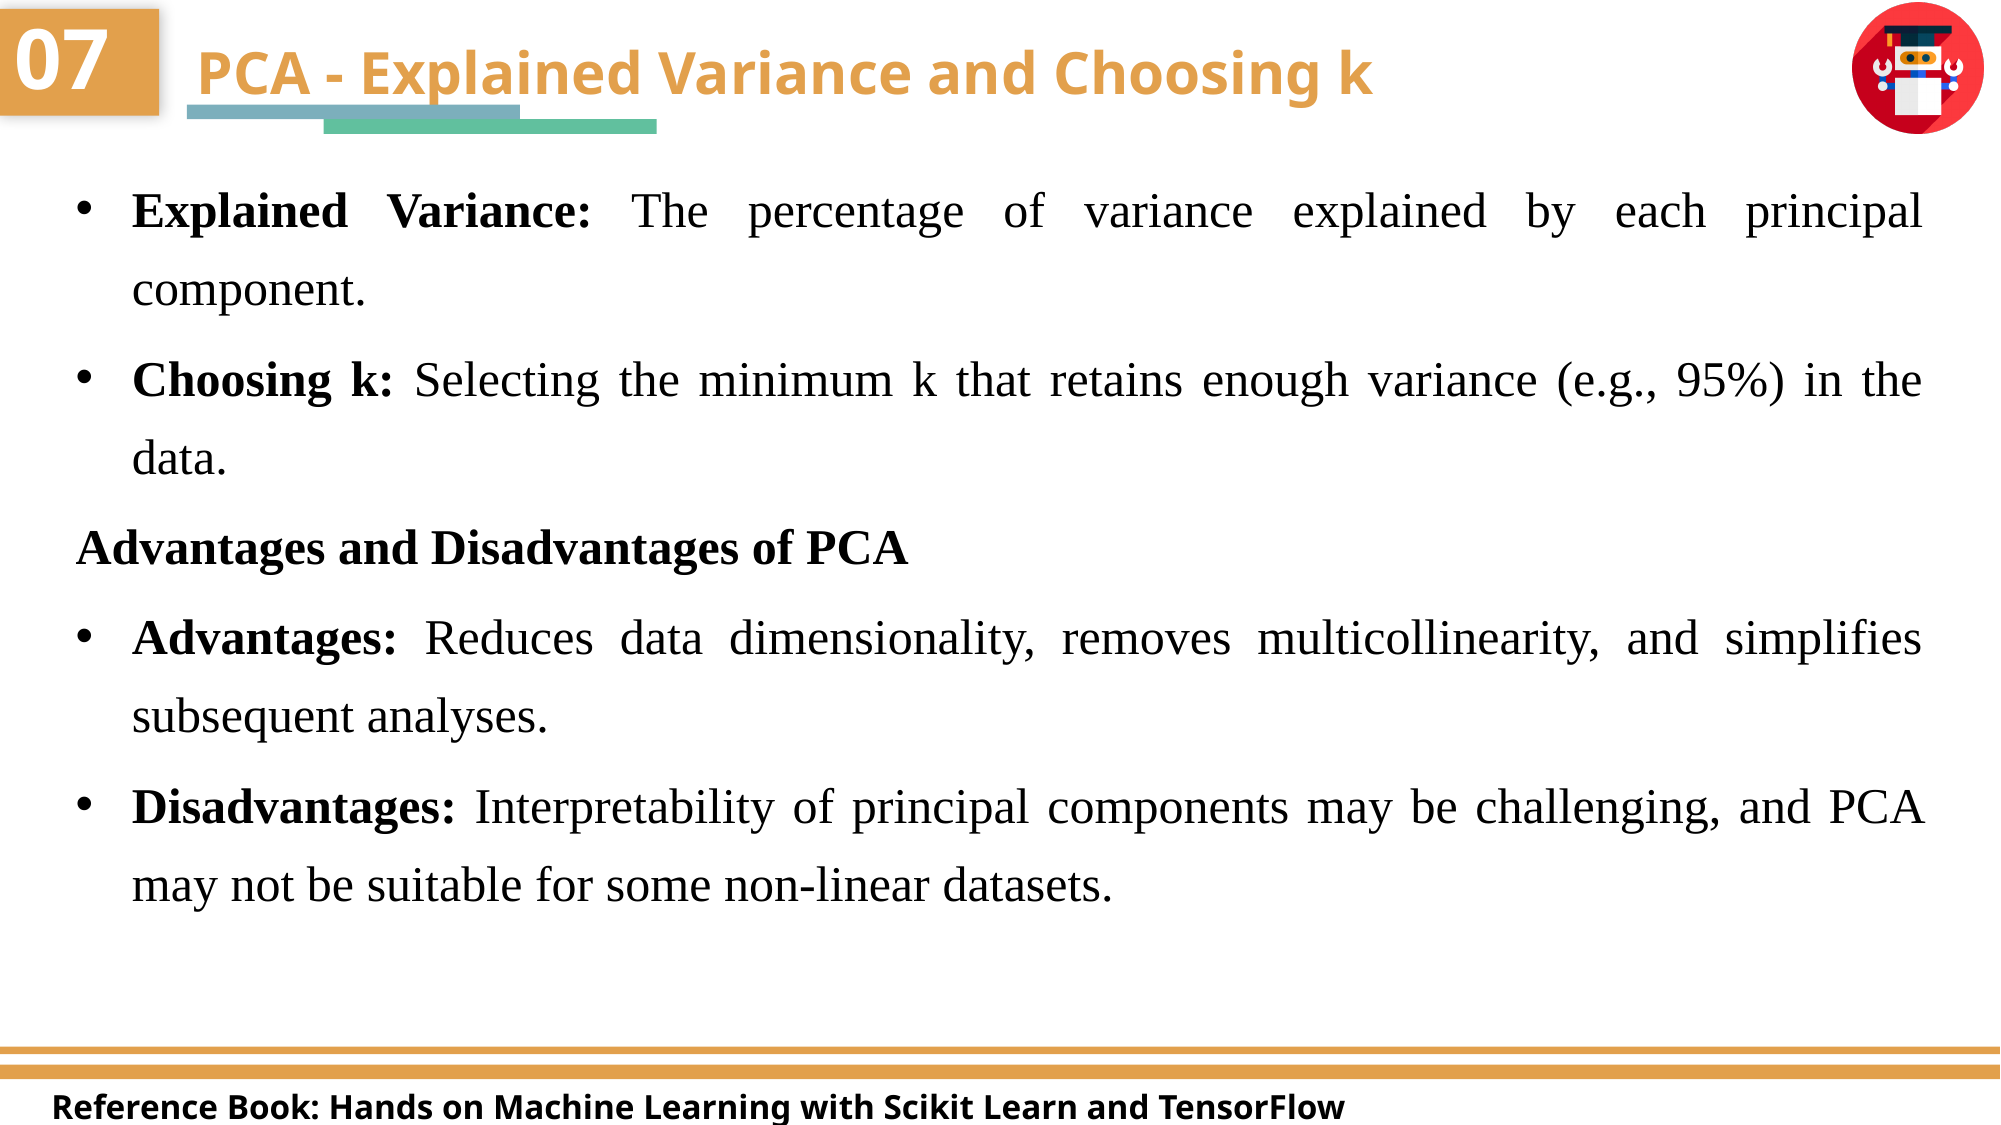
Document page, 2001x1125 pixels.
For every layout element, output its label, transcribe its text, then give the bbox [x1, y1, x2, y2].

text_box [186, 104, 521, 120]
text_box Reference Book: Hands on Machine Learning with Scikit Learn and TensorFlow [36, 1066, 1787, 1125]
text_box Explained Variance: The percentage of variance explained by each principal component. Choosing k: Selecting the minimum k that retains enough variance (e.g., 95%) in the data. Advantages and Disadvantages of PCA Advantages: Reduces data dimensionality, removes multicollinearity, and simplifies subsequent analyses. Disadvantages: Interpretability of principal components may be challenging, and PCA may not be suitable for some non-linear datasets. [60, 152, 1940, 919]
list 07 [0, 8, 160, 116]
text_box [322, 118, 658, 135]
picture [1852, 2, 1984, 134]
list PCA - Explained Variance and Choosing k [182, 18, 1696, 125]
